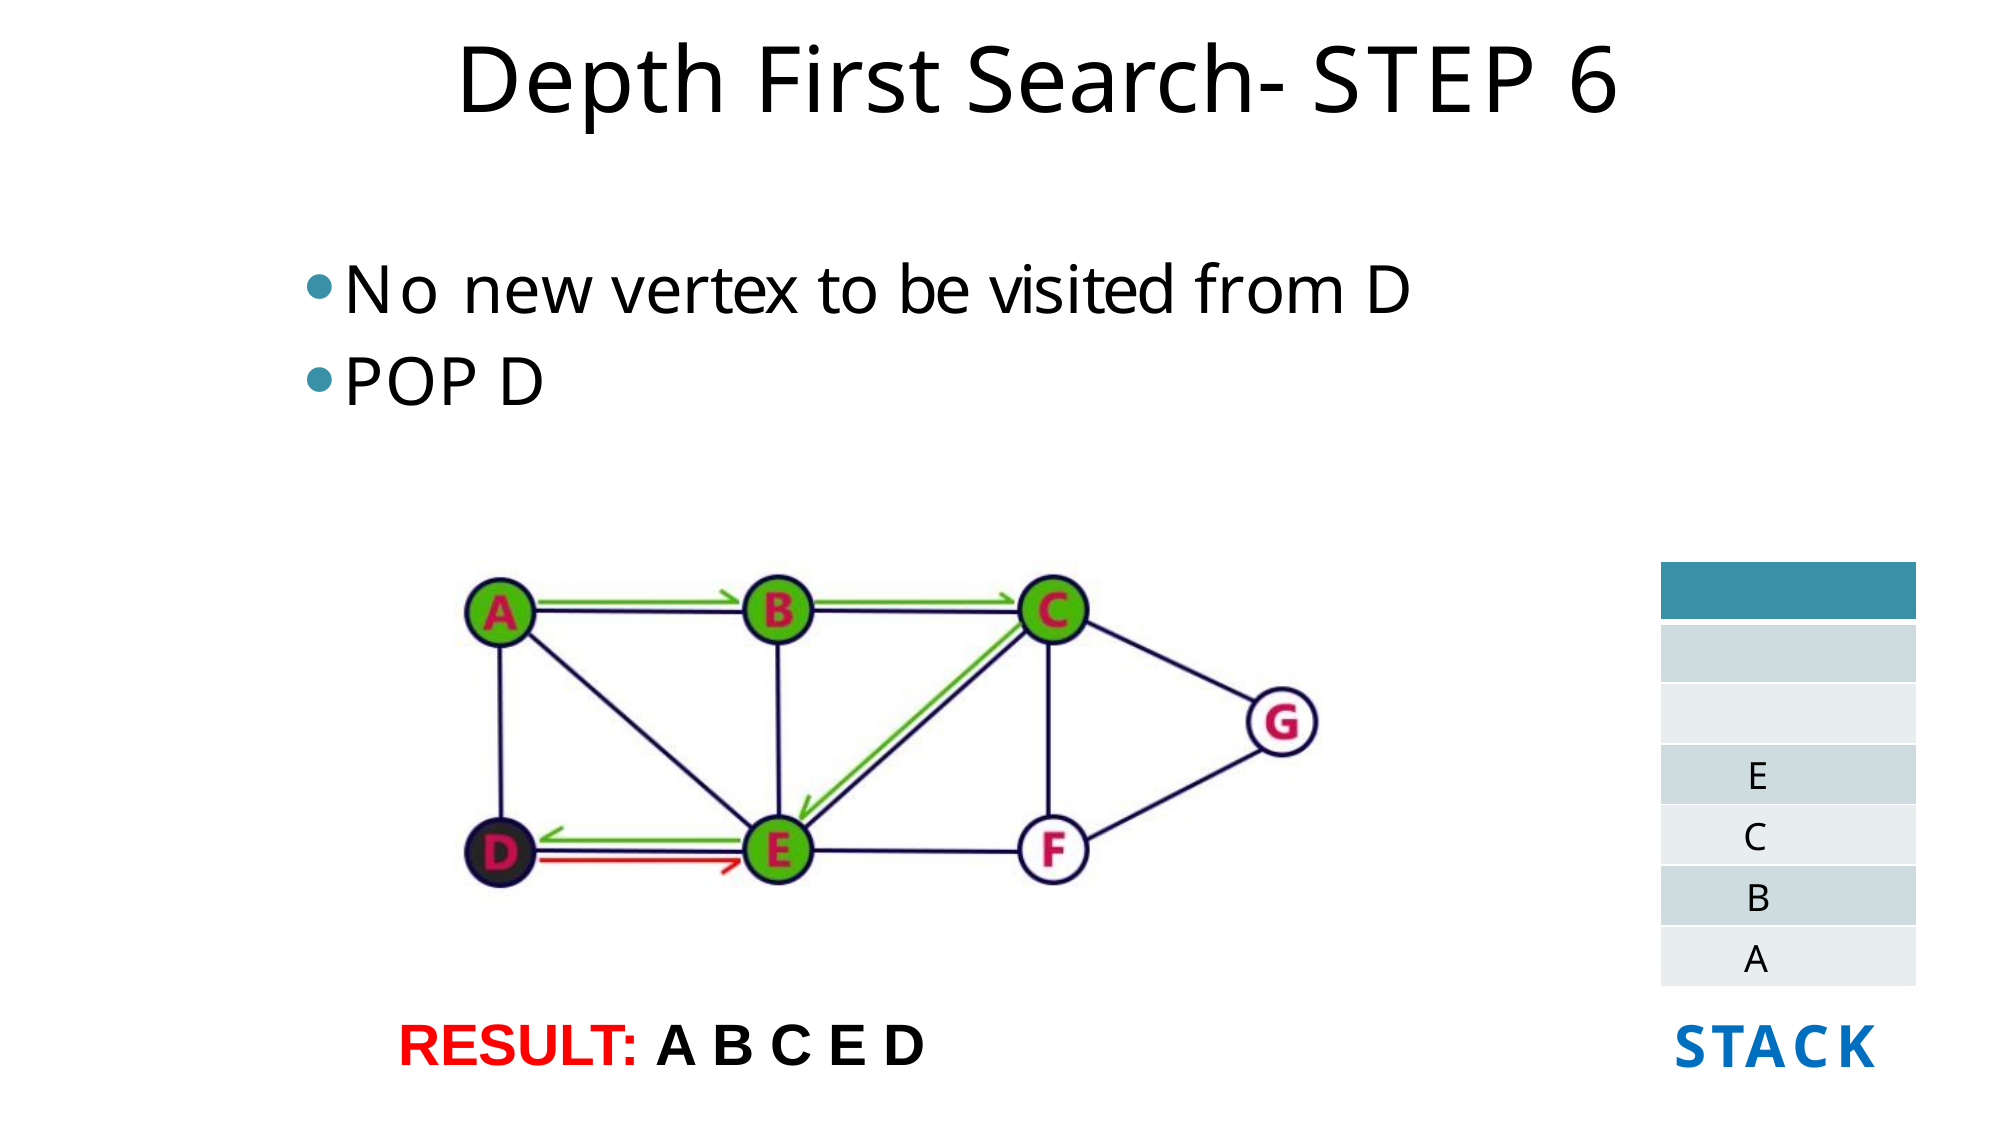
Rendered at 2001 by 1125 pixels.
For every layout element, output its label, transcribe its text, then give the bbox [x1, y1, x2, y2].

title Depth First Search- STEP 6 [453, 0, 1867, 177]
text_box RESULT: A B C E D [383, 999, 1167, 1085]
picture [432, 538, 1375, 944]
text_box STACK [1672, 1011, 1946, 1080]
table_cell [1661, 684, 1916, 743]
table_cell B [1661, 866, 1916, 925]
table_header [1661, 562, 1916, 619]
table_cell C [1661, 805, 1916, 864]
table_cell A [1661, 927, 1916, 986]
text_box No new vertex to be visited from D POP D [295, 231, 1672, 419]
table_cell [1661, 625, 1916, 682]
table_cell E [1661, 745, 1916, 804]
